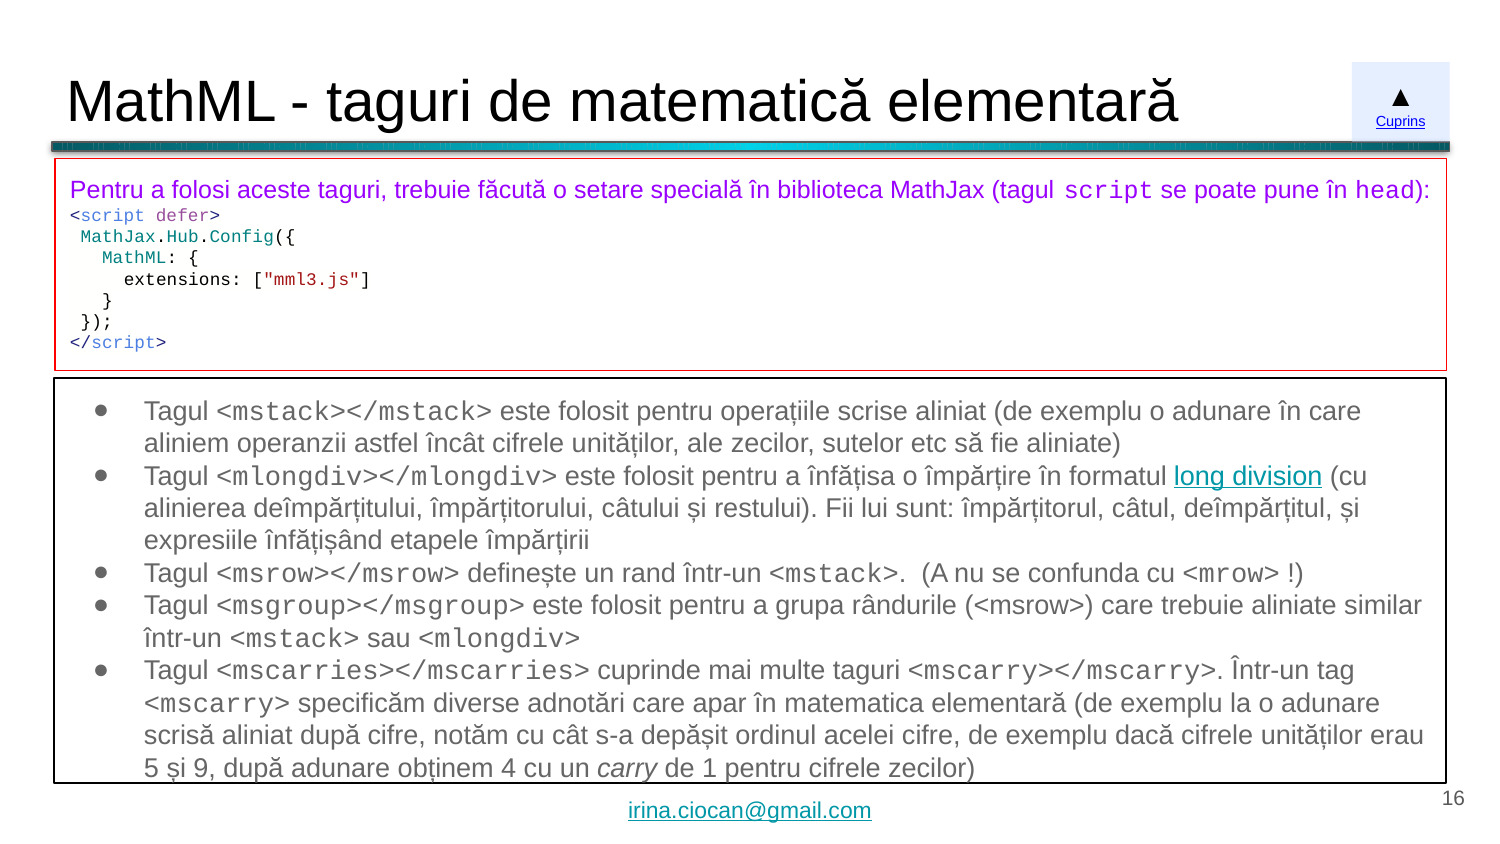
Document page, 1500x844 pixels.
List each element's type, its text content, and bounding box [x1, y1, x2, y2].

title MathML - taguri de matematică elementară [51, 48, 1449, 139]
text_box Pentru a folosi aceste taguri, trebuie făcută o setare specială în biblioteca MathJax (tagul script se poate pune în head): <script defer> MathJax.Hub.Config({ MathML: { extensions: ["mml3.js"] } }); </script> [54, 158, 1447, 371]
text_box irina.ciocan@gmail.com [613, 795, 889, 837]
text_box Tagul <mstack></mstack> este folosit pentru operațiile scrise aliniat (de exemplu o adunare în care aliniem operanzii astfel încât cifrele unităților, ale zecilor, sutelor etc să fie aliniate) Tagul <mlongdiv></mlongdiv> este folosit pentru a înfățisa o împărțire în formatul long division (cu alinierea deîmpărțitului, împărțitorului, câtului și restului). Fii lui sunt: împărțitorul, câtul, deîmpărțitul, și expresiile înfățișând etapele împărțirii Tagul <msrow></msrow> definește un rand într-un <mstack>. (A nu se confunda cu <mrow> !) Tagul <msgroup></msgroup> este folosit pentru a grupa rândurile (<msrow>) care trebuie aliniate similar într-un <mstack> sau <mlongdiv> Tagul <mscarries></mscarries> cuprinde mai multe taguri <mscarry></mscarry>. Într-un tag <mscarry> specificăm diverse adnotări care apar în matematica elementară (de exemplu la o adunare scrisă aliniat după cifre, notăm cu cât s-a depășit ordinul acelei cifre, de exemplu dacă cifrele unităților erau 5 și 9, după adunare obținem 4 cu un carry de 1 pentru cifrele zecilor) [54, 377, 1446, 784]
text_box [51, 141, 1450, 151]
slide_number ‹#› [1389, 764, 1480, 830]
text_box ▲ Cuprins [1351, 62, 1450, 142]
